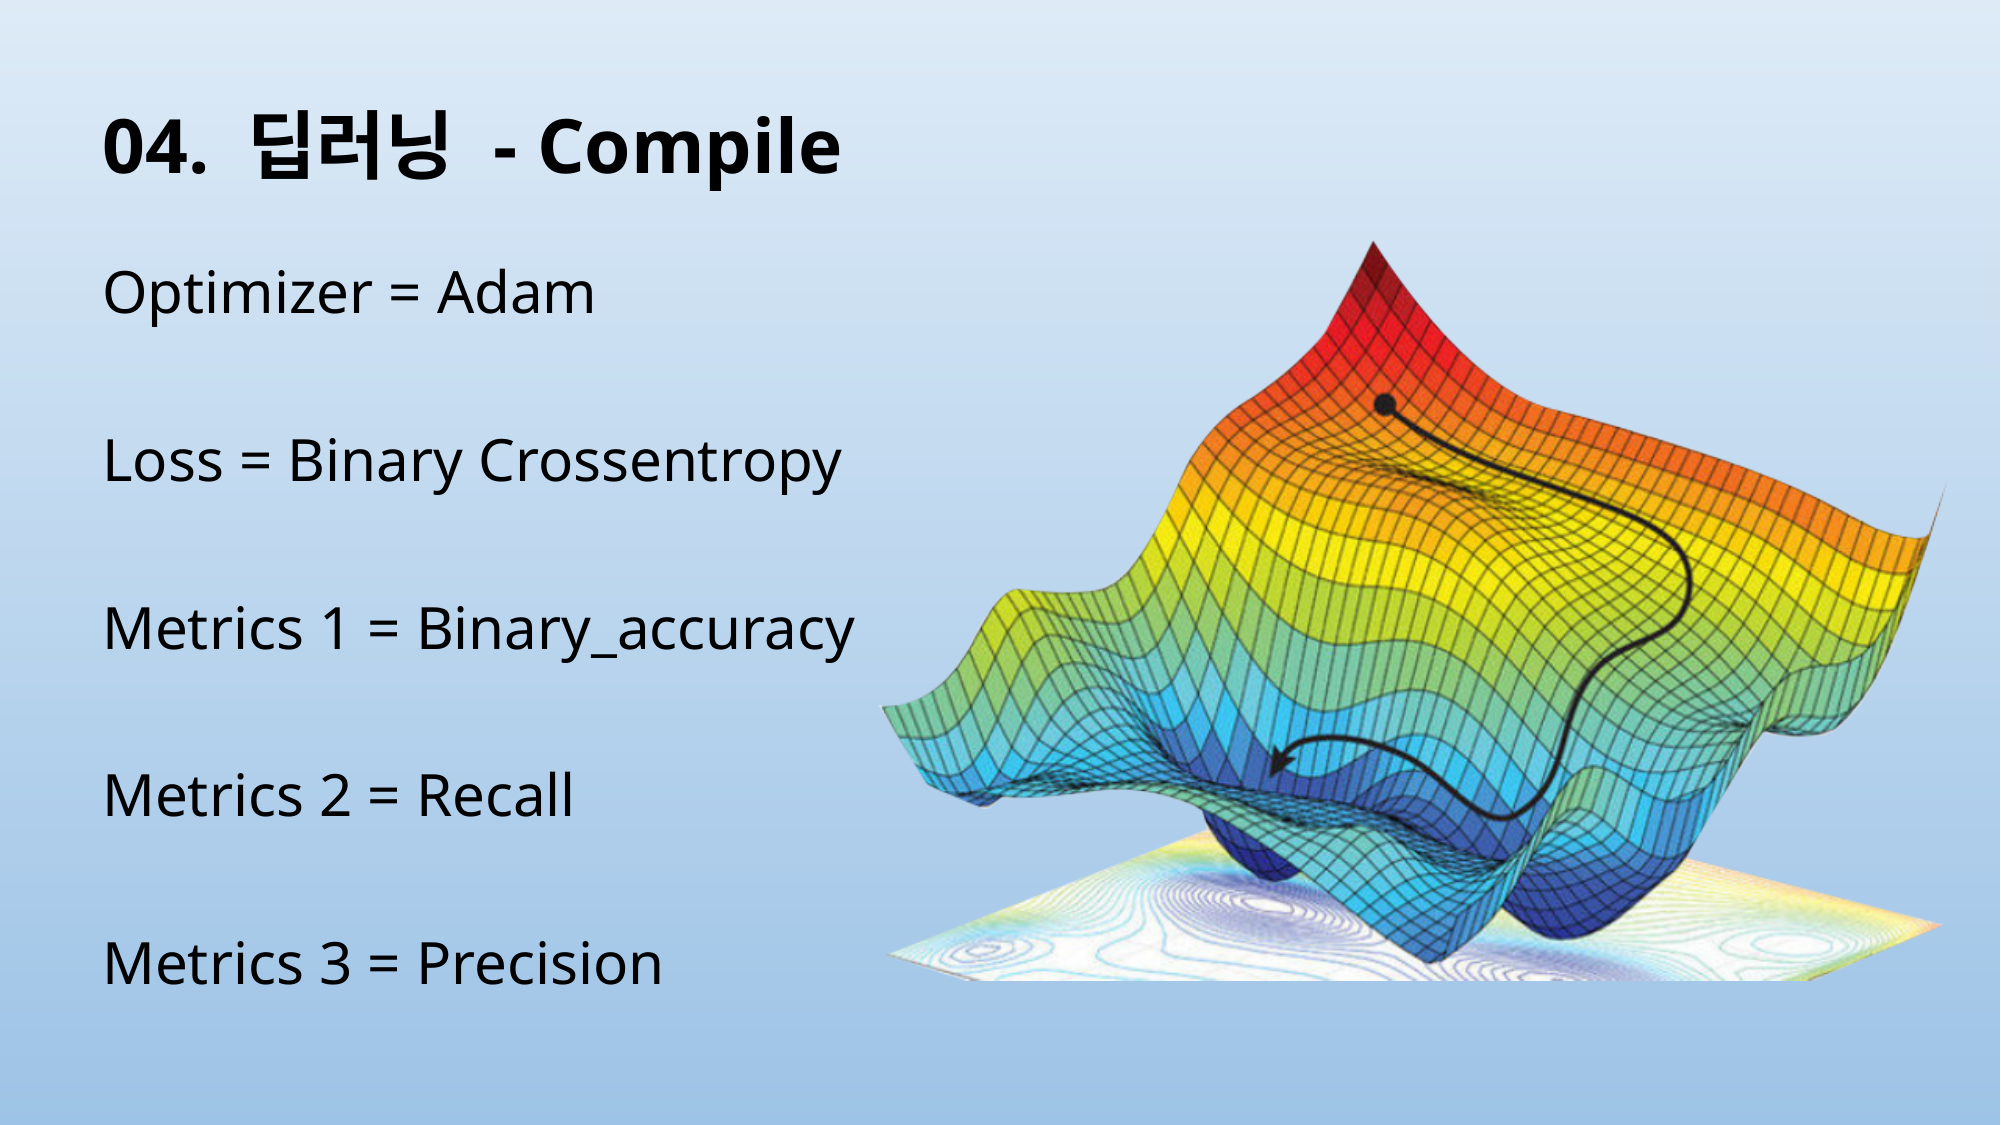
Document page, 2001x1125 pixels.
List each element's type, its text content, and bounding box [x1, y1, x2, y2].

title 04. 딥러닝 - Compile [87, 79, 1915, 221]
picture [859, 220, 1975, 981]
list Optimizer = Adam Loss = Binary Crossentropy Metrics 1 = Binary_accuracy Metrics 2 = Recall Metrics 3 = Precision [87, 256, 1915, 1027]
